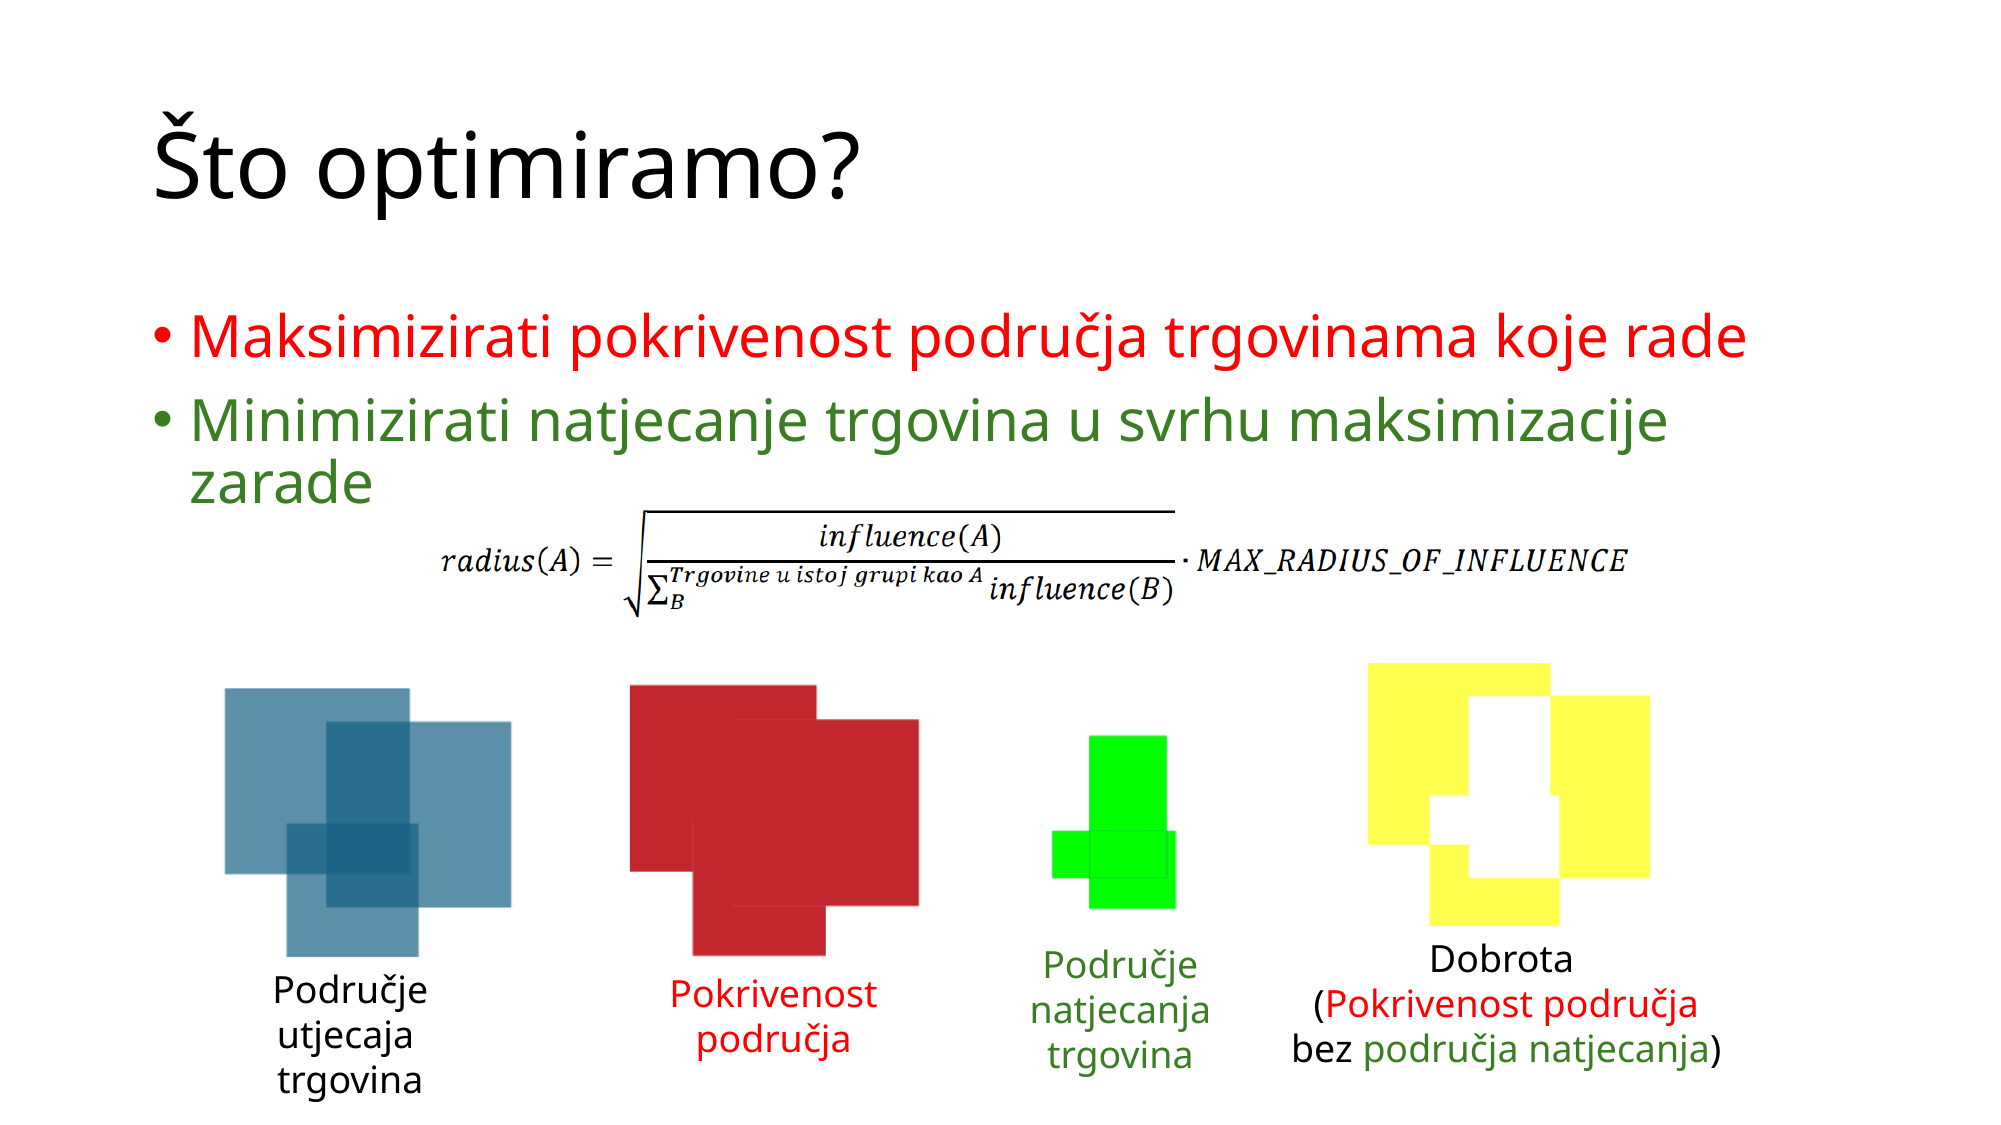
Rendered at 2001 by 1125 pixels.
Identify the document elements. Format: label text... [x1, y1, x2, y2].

title Što optimiramo? [137, 59, 1863, 278]
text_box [201, 641, 1741, 1111]
picture [434, 504, 1642, 621]
list Maksimizirati pokrivenost područja trgovinama koje rade Minimizirati natjecanje trgovina u svrhu maksimizacije zarade [137, 299, 1863, 1014]
